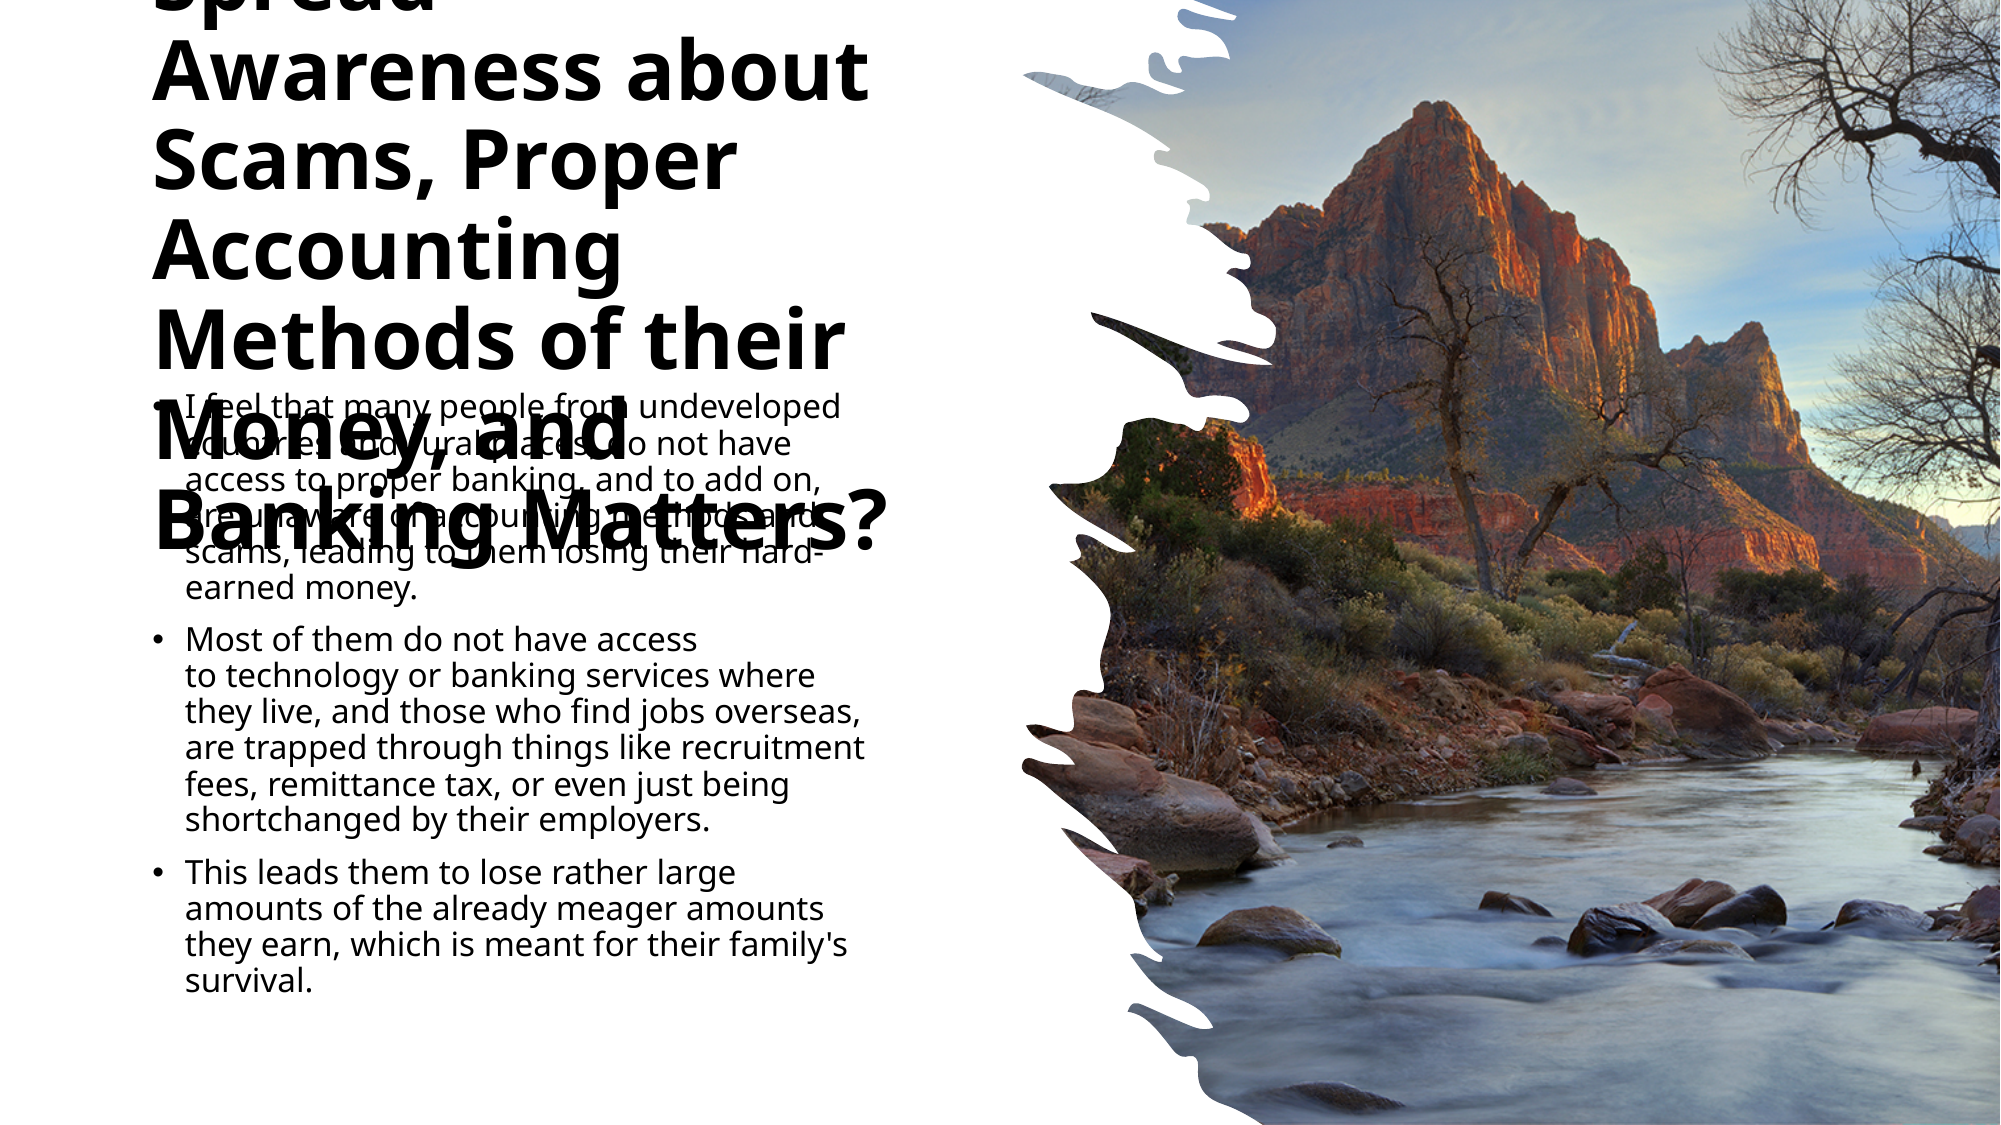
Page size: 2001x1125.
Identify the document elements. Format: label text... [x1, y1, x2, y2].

text_box [0, 0, 1021, 1125]
list I feel that many people from undeveloped countries and rural places, do not have access to proper banking, and to add on, are unaware of accounting methods and scams, leading to them losing their hard-earned money. Most of them do not have access to technology or banking services where they live, and those who find jobs overseas, are trapped through things like recruitment fees, remittance tax, or even just being shortchanged by their employers. This leads them to lose rather large amounts of the already meager amounts they earn, which is meant for their family's survival. [137, 382, 896, 1014]
picture [1021, 0, 2000, 1125]
title Why do I want to Spread Awareness about Scams, Proper Accounting Methods of their Money, and Banking Matters? [137, 59, 999, 357]
